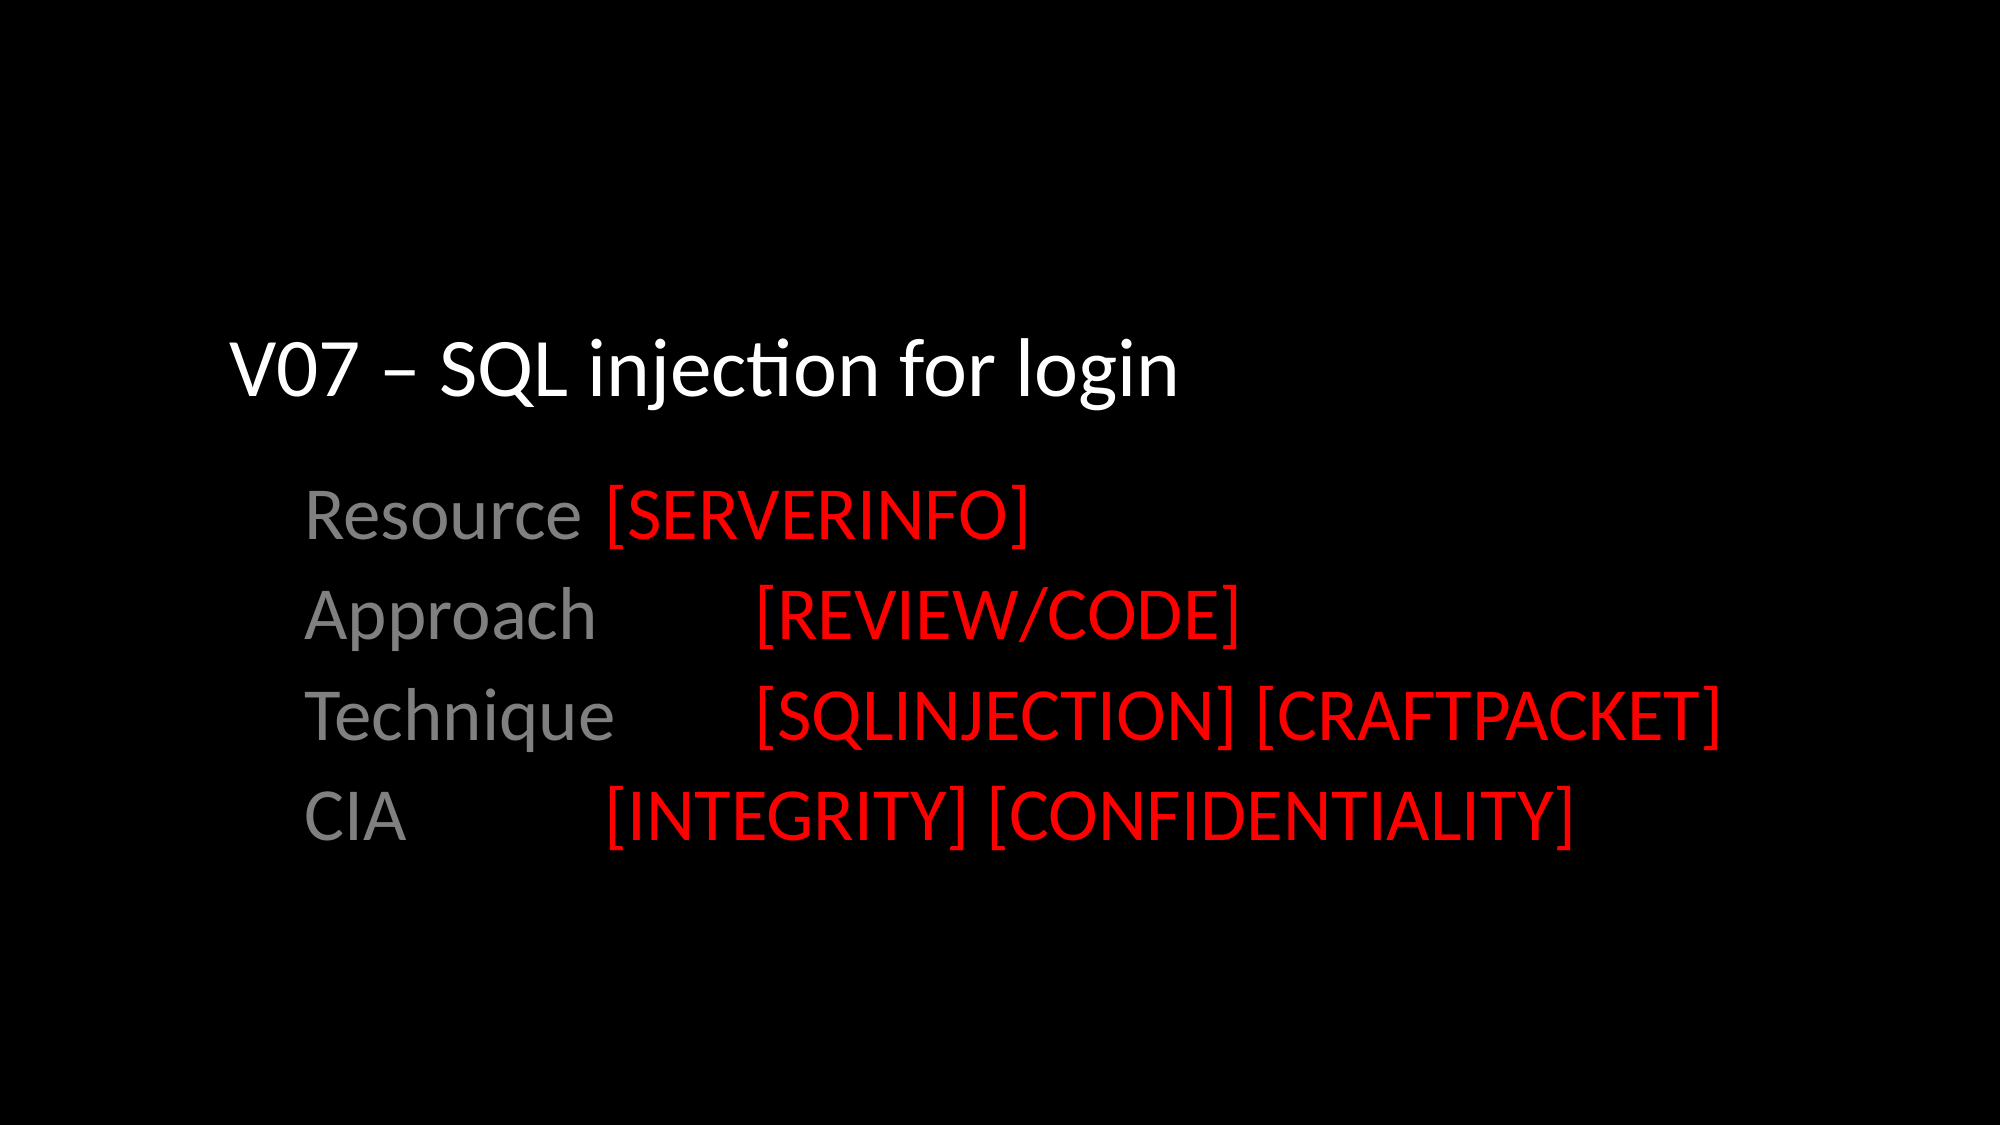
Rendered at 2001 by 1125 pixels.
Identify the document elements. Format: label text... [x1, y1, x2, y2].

list V07 – SQL injection for login Resource [SERVERINFO] Approach [REVIEW/CODE] Technique [SQLINJECTION] [CRAFTPACKET] CIA [INTEGRITY] [CONFIDENTIALITY] [214, 155, 1863, 1014]
